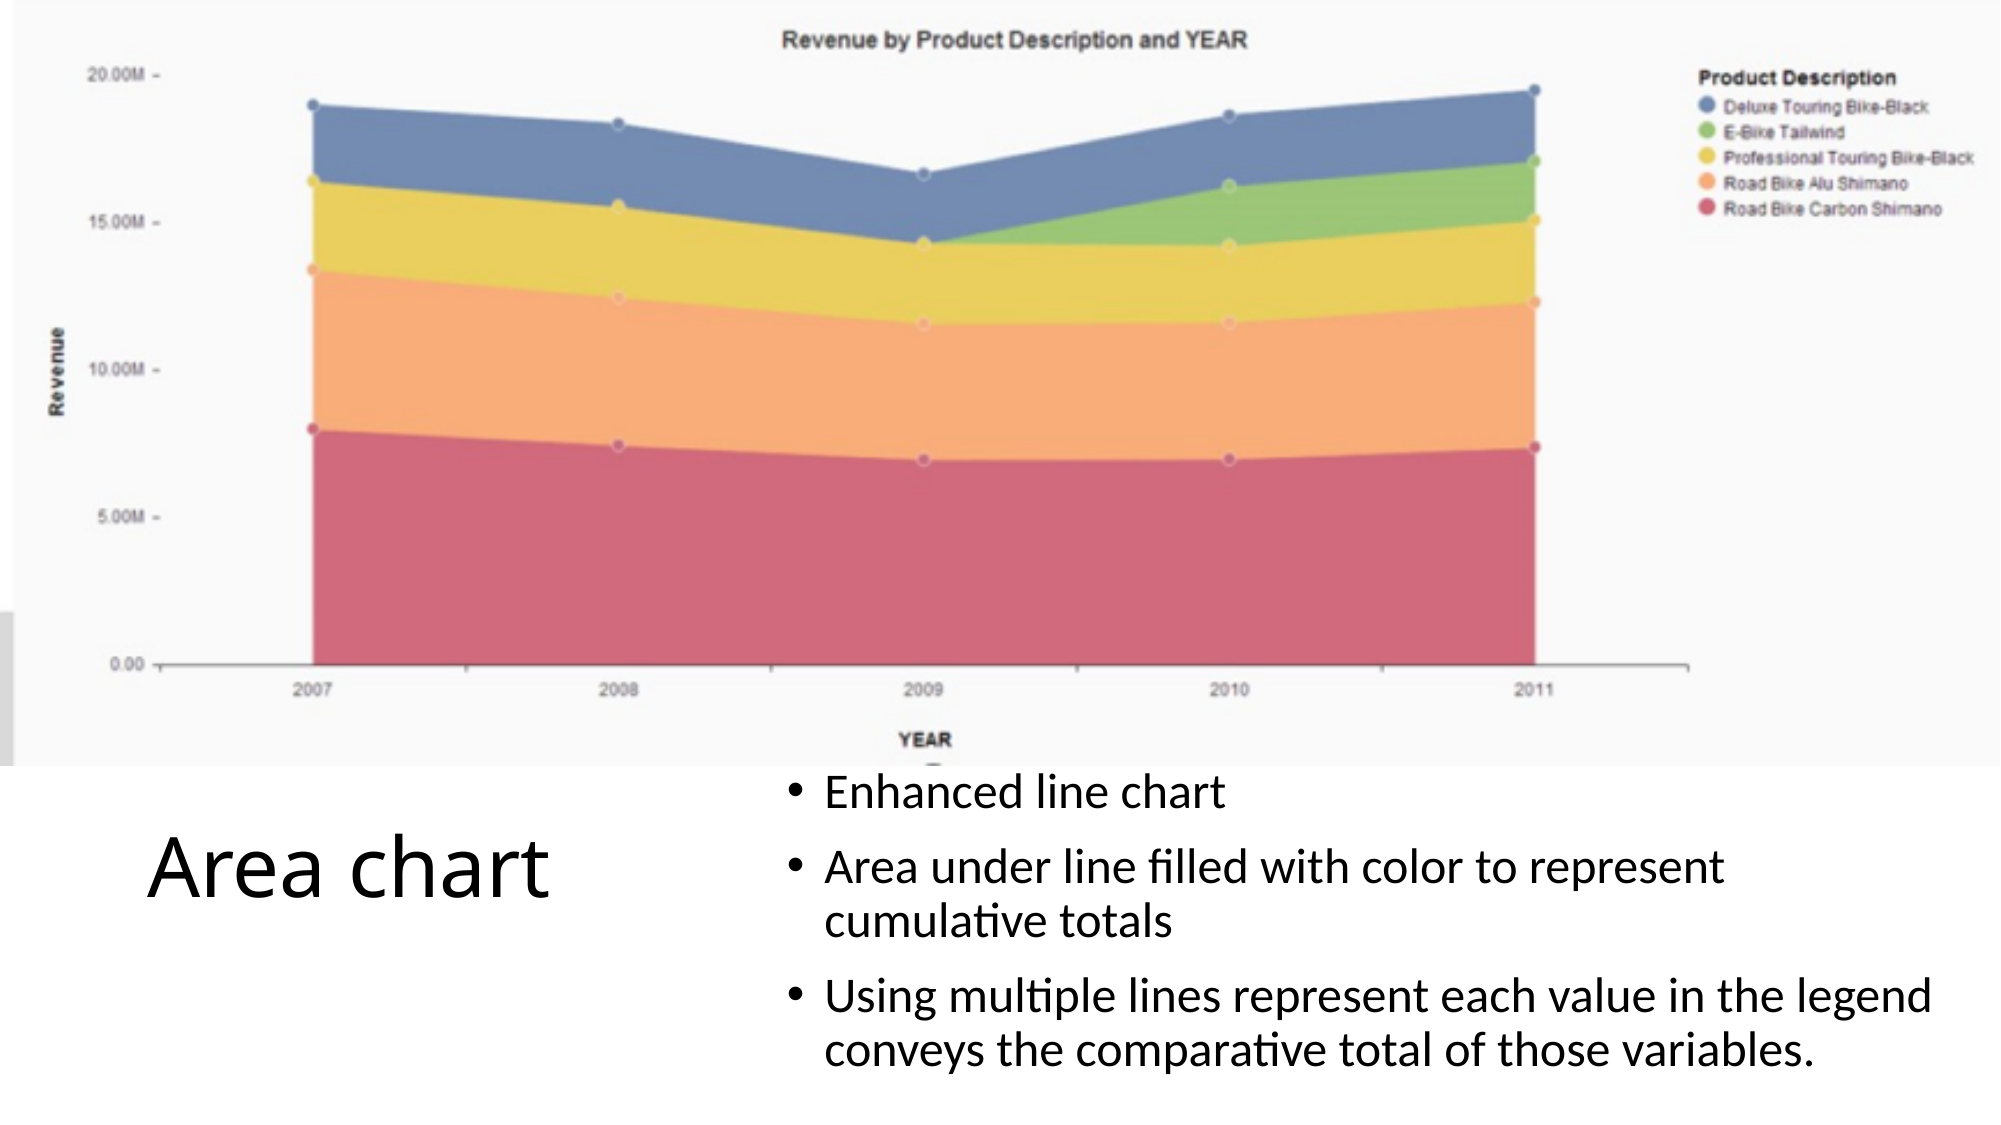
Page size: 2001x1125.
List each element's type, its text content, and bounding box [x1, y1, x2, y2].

title Area chart [132, 766, 771, 995]
picture [0, 0, 2000, 766]
list Enhanced line chart Area under line filled with color to represent cumulative totals Using multiple lines represent each value in the legend conveys the comparative total of those variables. [771, 766, 1953, 1096]
